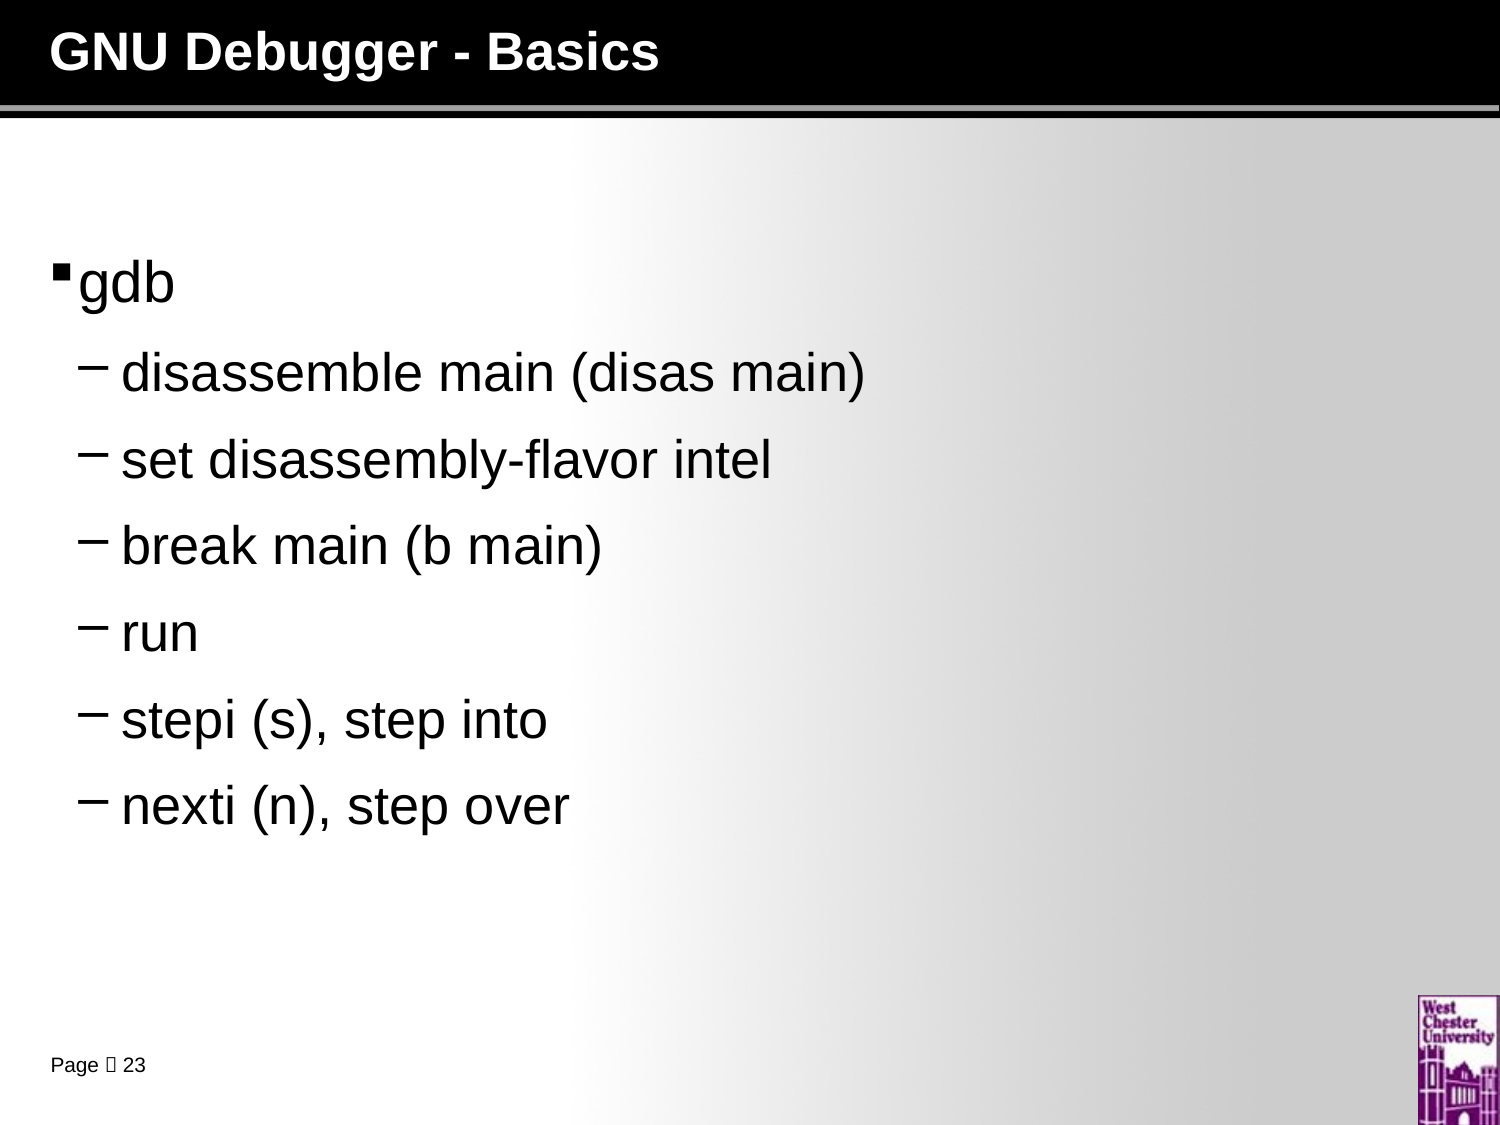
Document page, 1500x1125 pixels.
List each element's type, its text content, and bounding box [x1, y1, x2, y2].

list gdb disassemble main (disas main) set disassembly-flavor intel break main (b main) run stepi (s), step into nexti (n), step over [48, 244, 1447, 952]
picture [0, 0, 1500, 1125]
title GNU Debugger - Basics [49, 16, 1447, 123]
